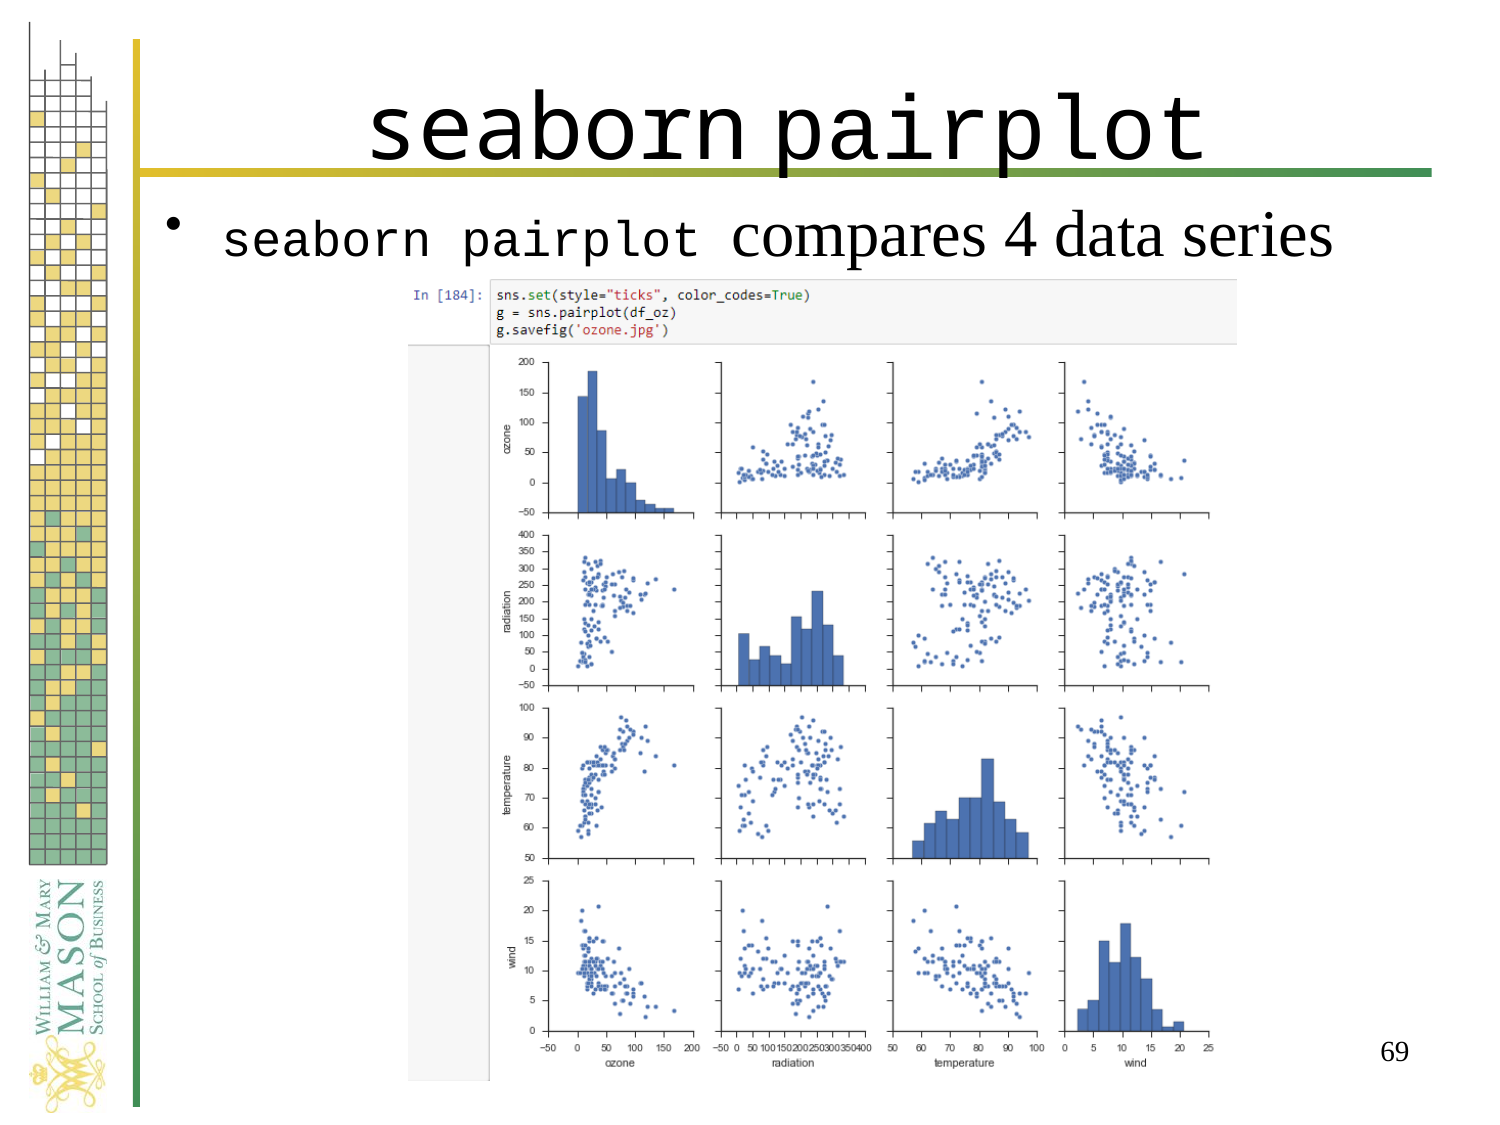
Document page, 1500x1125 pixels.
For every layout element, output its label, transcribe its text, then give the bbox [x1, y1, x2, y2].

list seaborn pairplot compares 4 data series [150, 182, 1425, 1005]
title seaborn pairplot [150, 45, 1425, 182]
slide_number 70 [29, 879, 107, 1113]
slide_number 69 [1048, 1024, 1426, 1103]
picture [407, 272, 1238, 1082]
